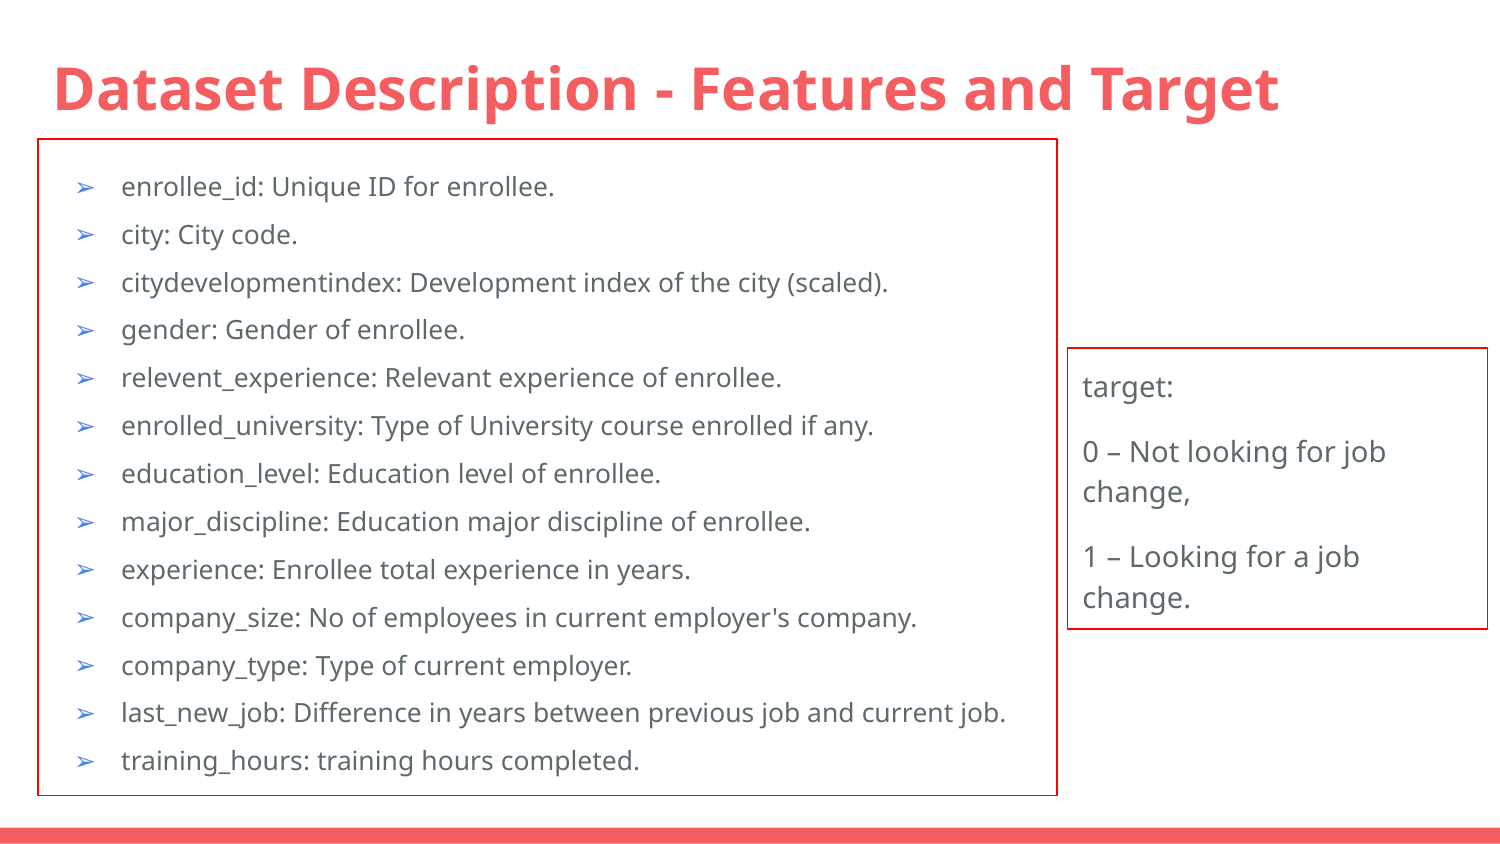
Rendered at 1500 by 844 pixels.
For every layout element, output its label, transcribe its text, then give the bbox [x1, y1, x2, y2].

text_box target: 0 – Not looking for job change, 1 – Looking for a job change. [1067, 348, 1488, 629]
list enrollee_id: Unique ID for enrollee. city: City code. citydevelopmentindex: Development index of the city (scaled). gender: Gender of enrollee. relevent_experience: Relevant experience of enrollee. enrolled_university: Type of University course enrolled if any. education_level: Education level of enrollee. major_discipline: Education major discipline of enrollee. experience: Enrollee total experience in years. company_size: No of employees in current employer's company. company_type: Type of current employer. last_new_job: Difference in years between previous job and current job. training_hours: training hours completed. [37, 139, 1058, 796]
title Dataset Description - Features and Target [37, 36, 1436, 140]
